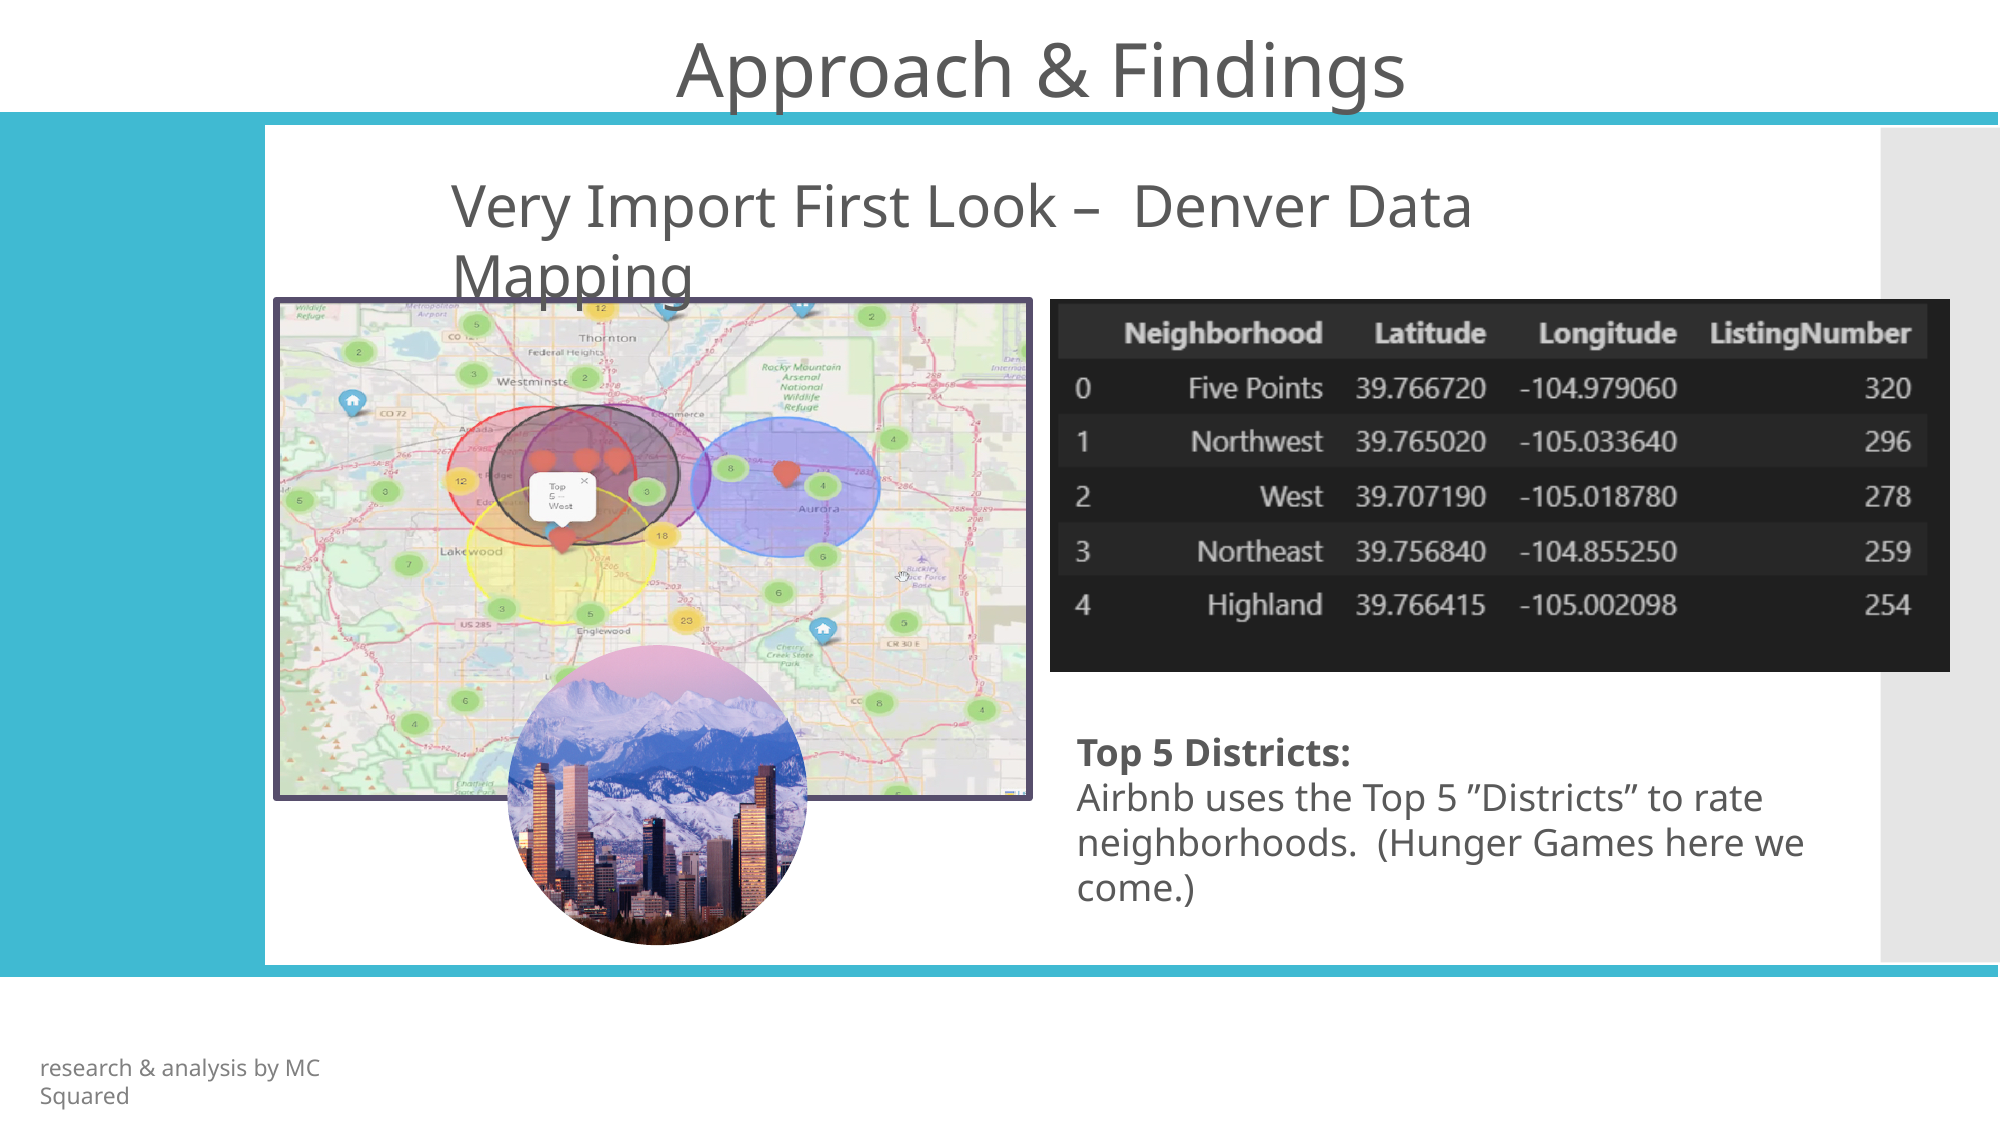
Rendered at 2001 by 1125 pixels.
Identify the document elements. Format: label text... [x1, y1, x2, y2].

picture [1049, 299, 1951, 673]
footer research & analysis by MC Squared [24, 1051, 391, 1112]
text_box Approach & Findings [392, 15, 1693, 118]
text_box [0, 118, 2000, 972]
